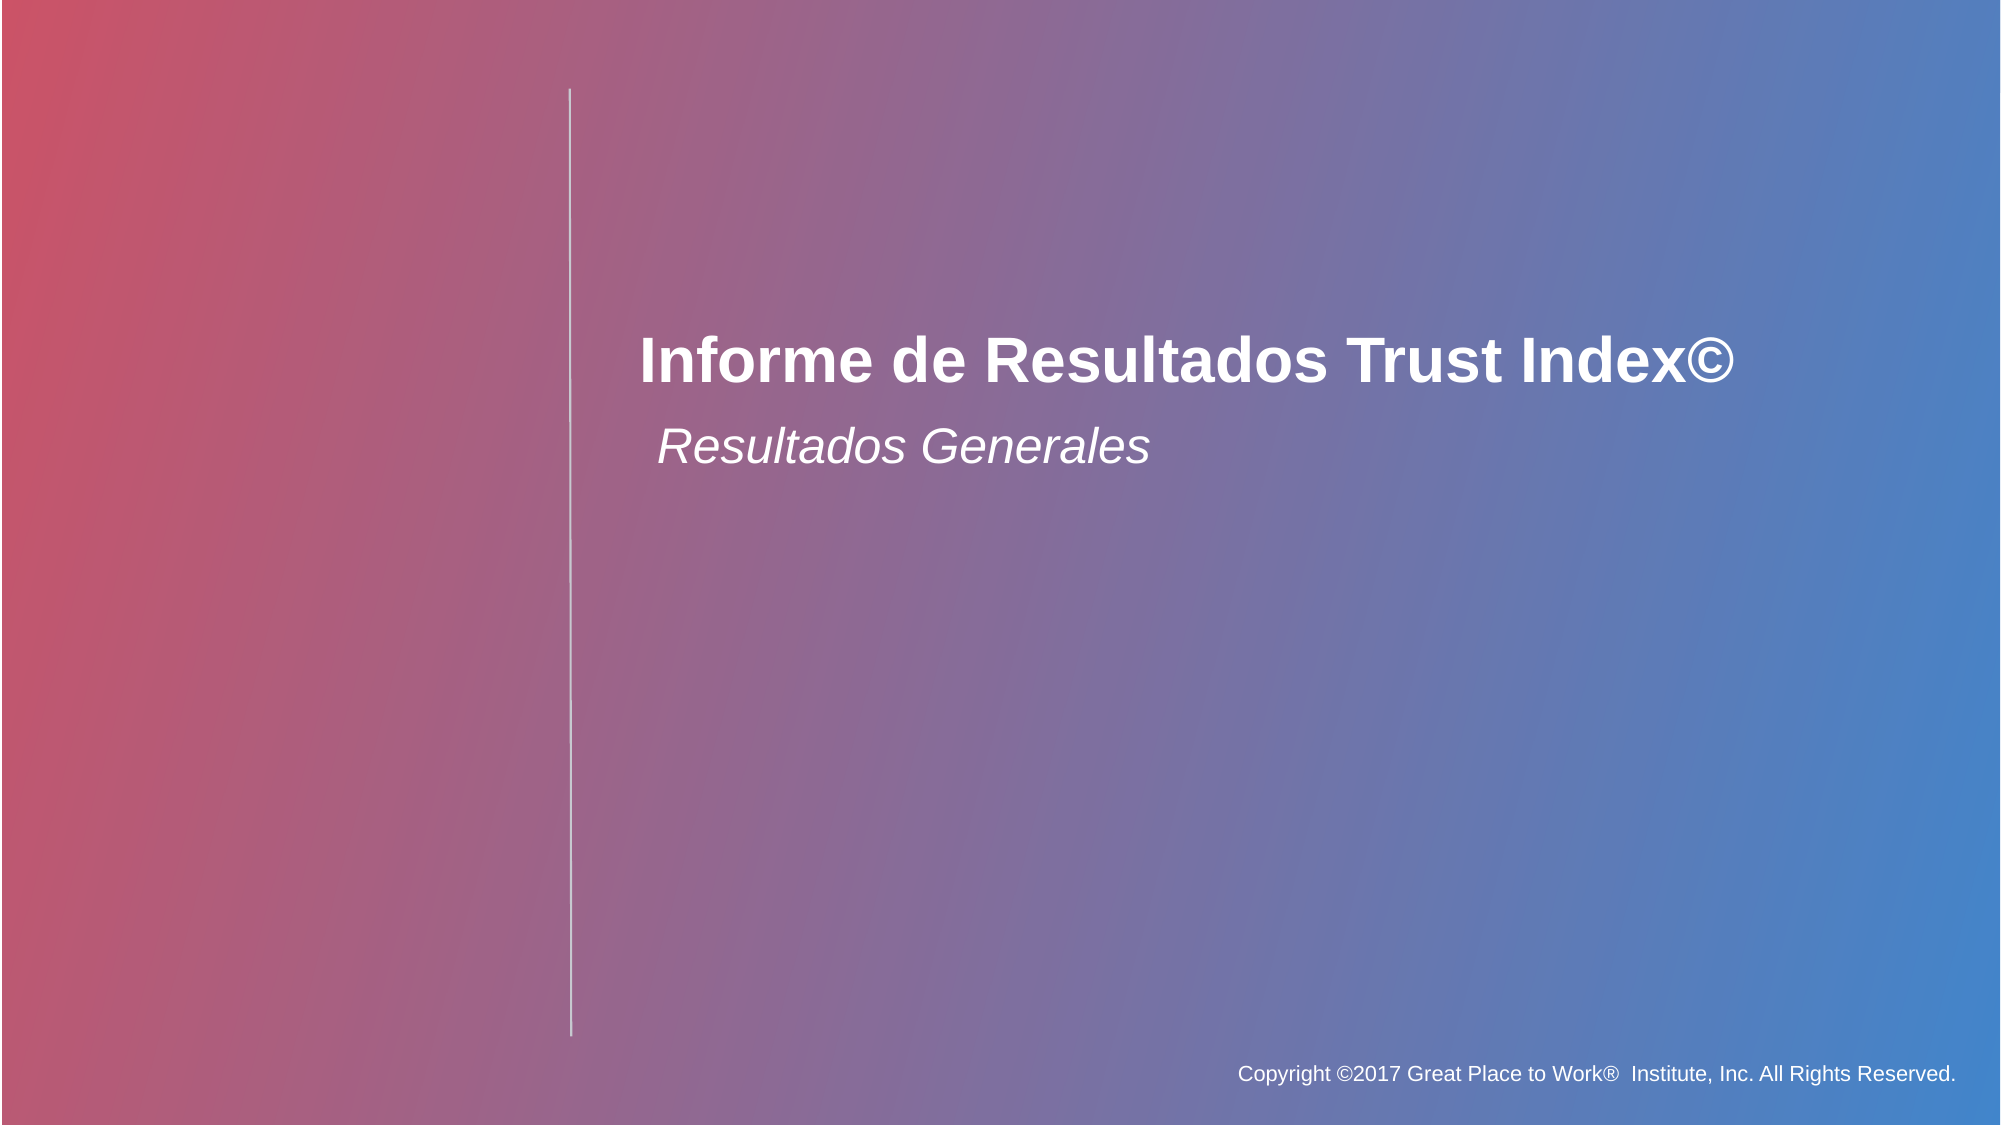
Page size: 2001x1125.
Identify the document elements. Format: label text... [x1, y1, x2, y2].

picture [2, 0, 2001, 1125]
footer Copyright ©2017 Great Place to Work® Institute, Inc. All Rights Reserved. [999, 1042, 1973, 1103]
title Informe de Resultados Trust Index© [624, 252, 1750, 404]
subtitle Resultados Generales [641, 413, 1758, 527]
